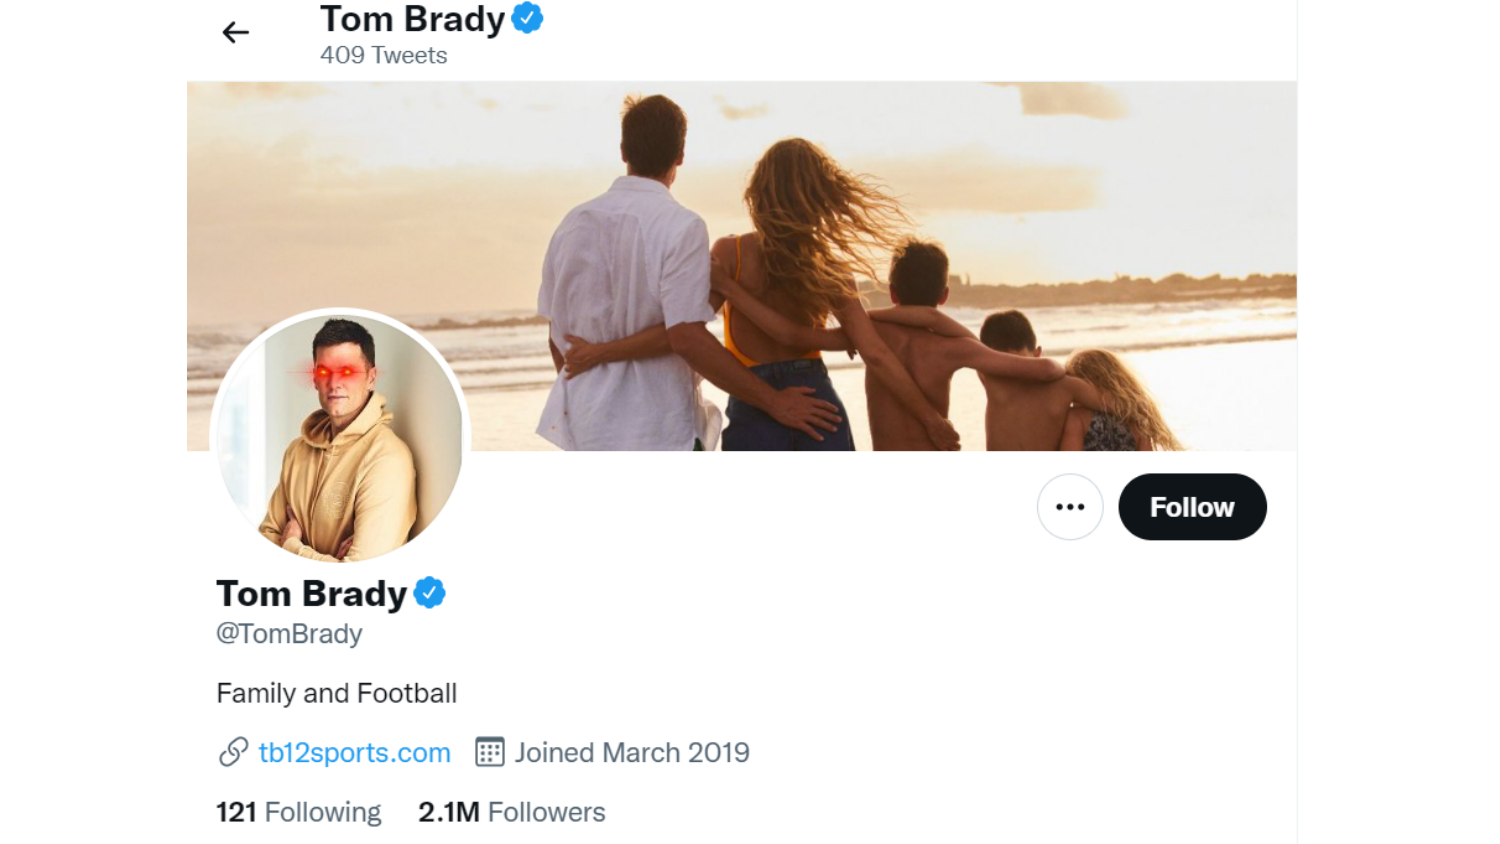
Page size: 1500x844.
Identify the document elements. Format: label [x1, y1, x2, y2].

picture [186, 0, 1314, 844]
